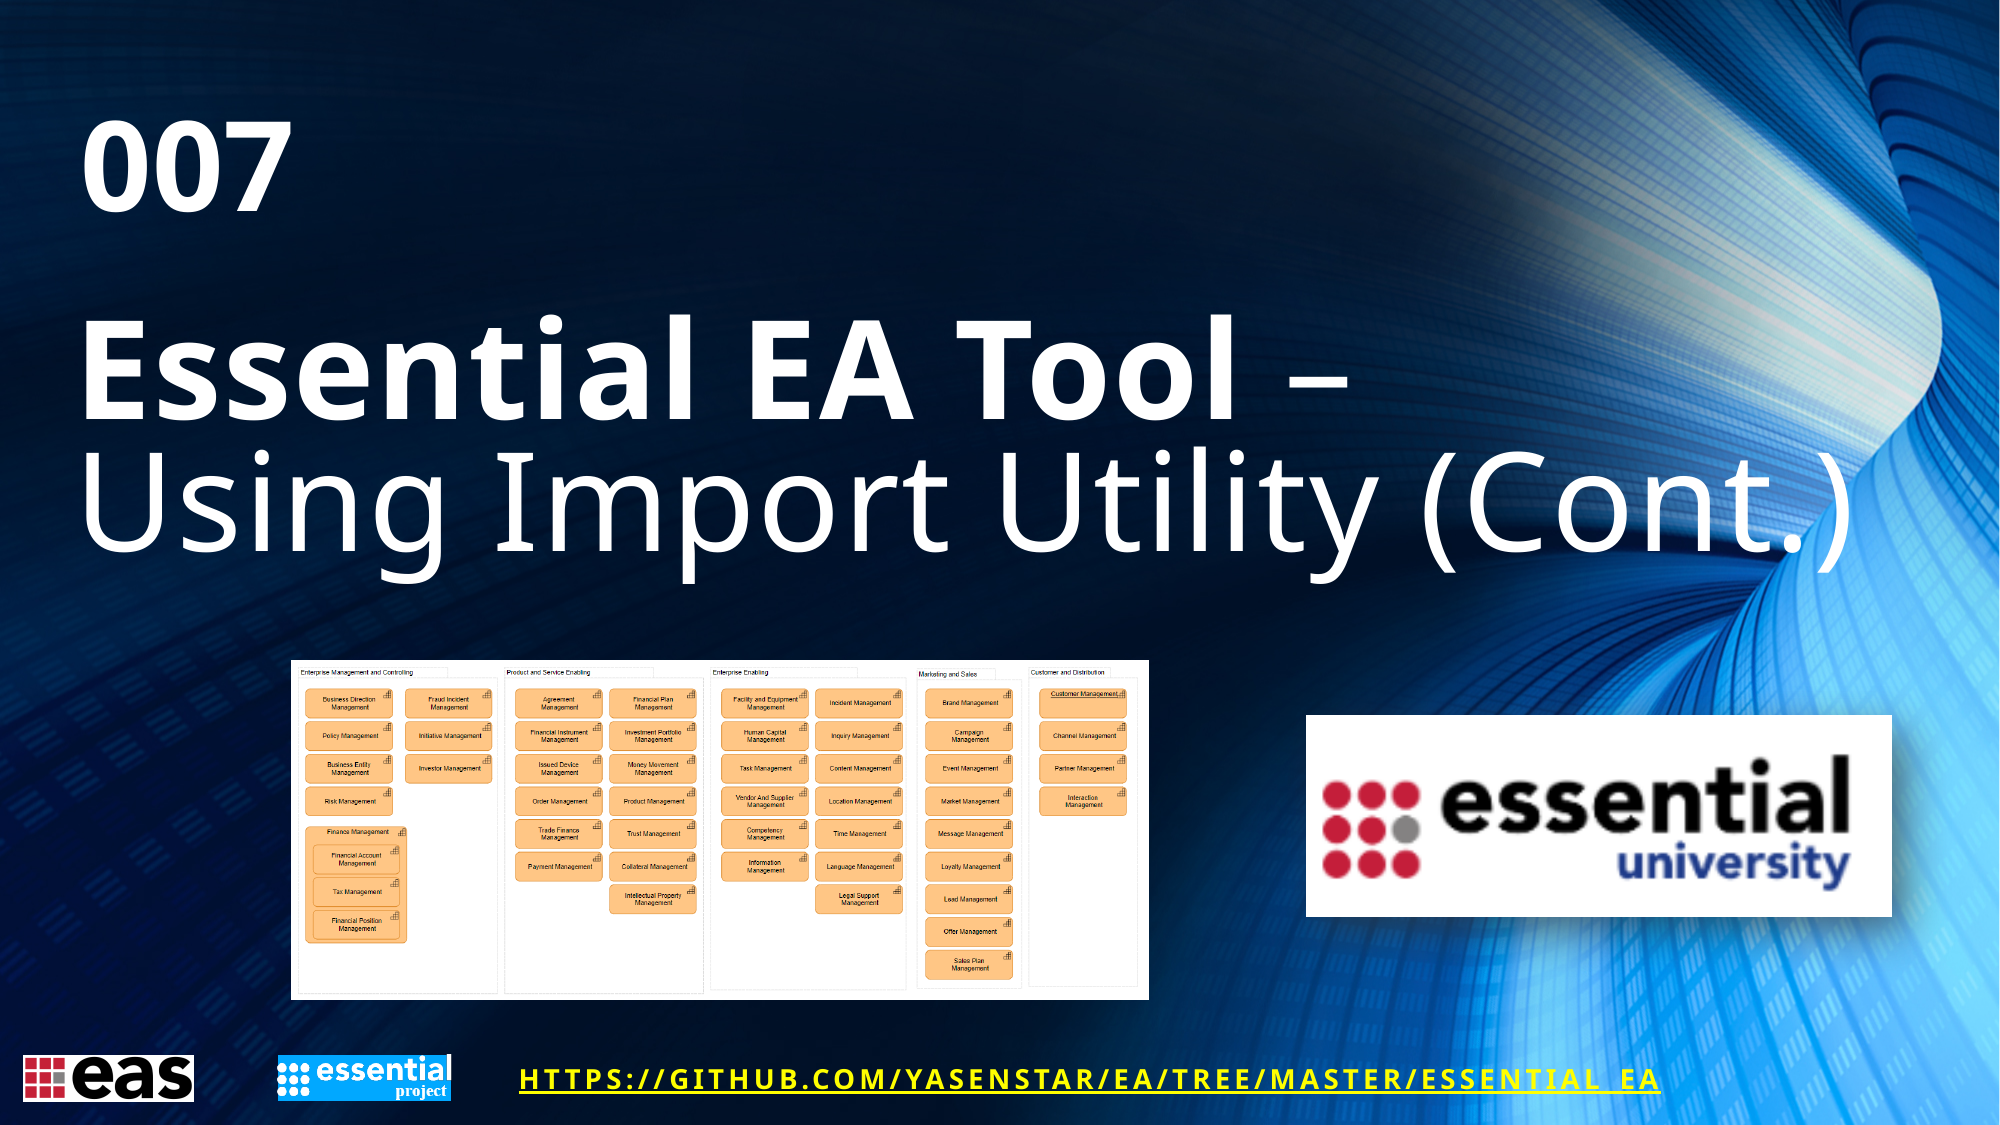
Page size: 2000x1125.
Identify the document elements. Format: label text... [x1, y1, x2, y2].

title Essential EA Tool – Using Import Utility (Cont.) [59, 231, 1892, 661]
picture [0, 0, 2000, 1125]
text_box 007 [65, 79, 311, 245]
subtitle https://github.com/yasenstar/EA/tree/master/Essential_EA [503, 1046, 1768, 1108]
